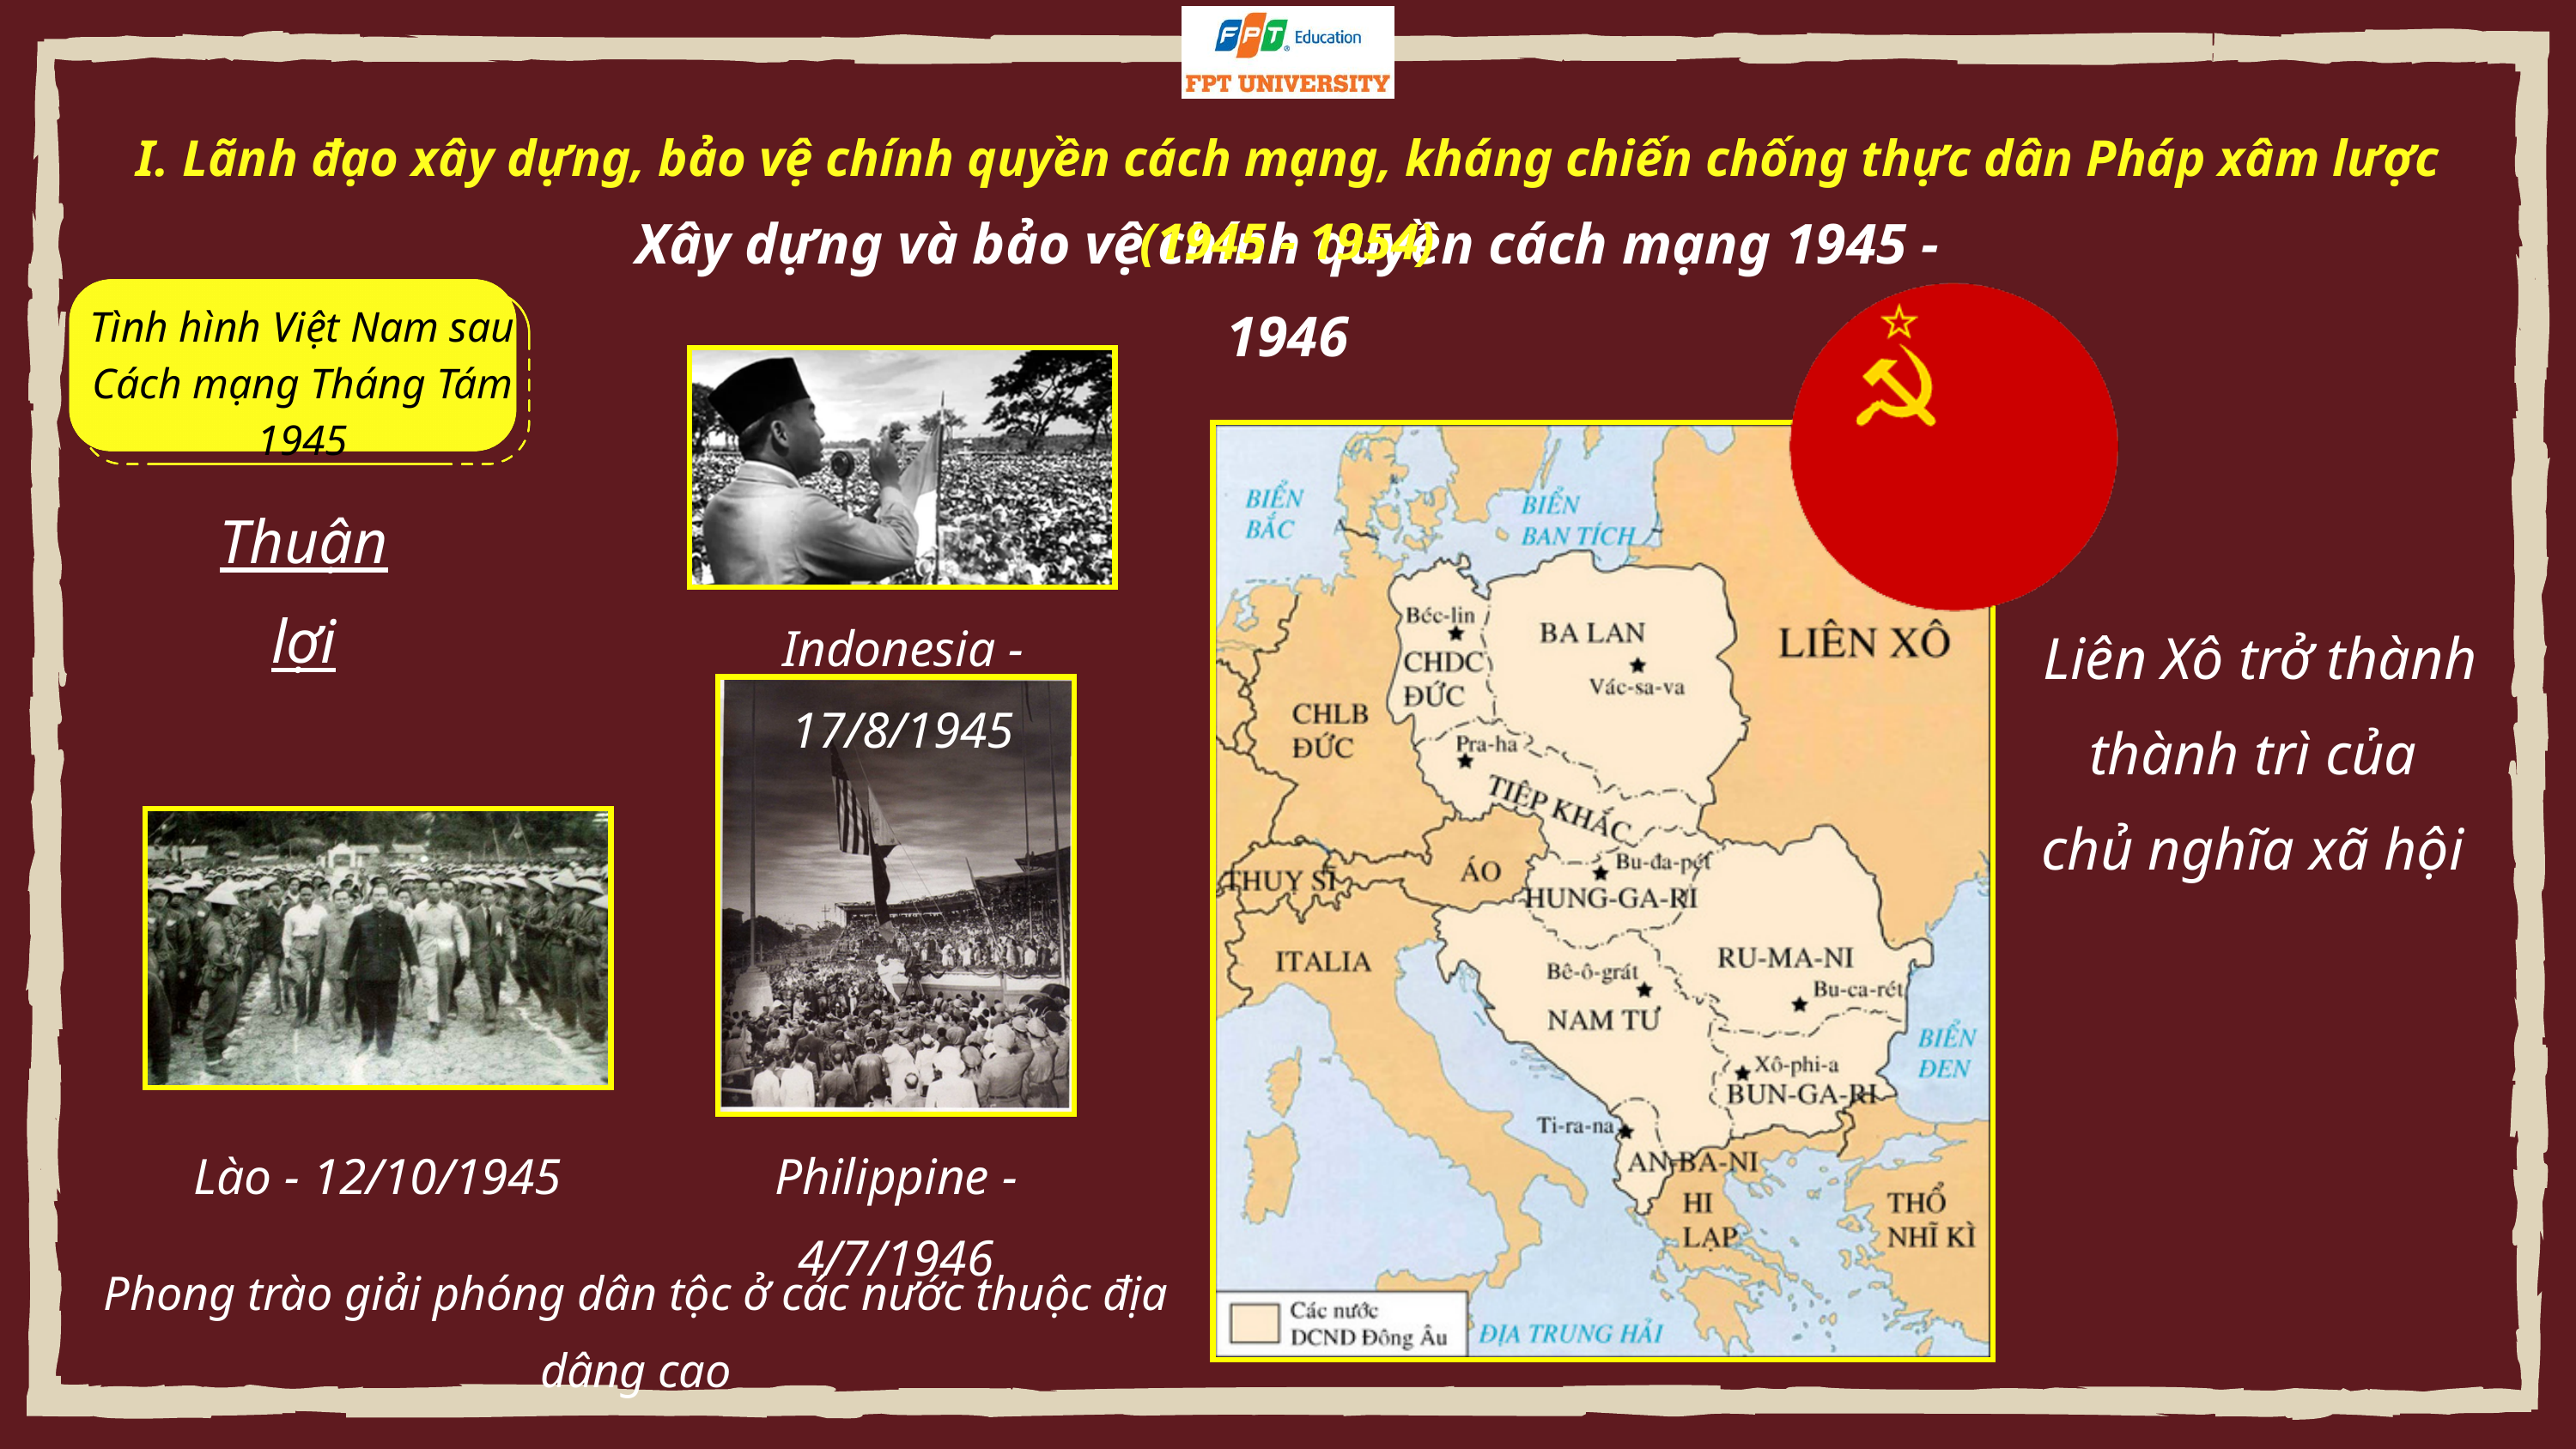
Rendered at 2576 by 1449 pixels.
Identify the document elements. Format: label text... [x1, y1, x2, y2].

text_box [1182, 6, 1394, 99]
text_box Xây dựng và bảo vệ chính quyền cách mạng 1945 - 1946 [623, 270, 1694, 368]
text_box [144, 809, 611, 1088]
text_box [690, 348, 1115, 588]
text_box Lào - 12/10/1945 [171, 1122, 585, 1204]
text_box Indonesia - 17/8/1945 [690, 594, 1115, 759]
text_box I. Lãnh đạo xây dựng, bảo vệ chính quyền cách mạng, kháng chiến chống thực dân Pháp xâm lược (1945 - 1954) [89, 103, 2487, 270]
text_box [1694, 256, 2215, 640]
text_box [1212, 422, 1994, 1361]
text_box Phong trào giải phóng dân tộc ở các nước thuộc địa dâng cao [89, 1241, 1182, 1397]
text_box Liên Xô trở thành thành trì của chủ nghĩa xã hội [2035, 594, 2487, 882]
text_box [68, 278, 532, 465]
text_box [26, 28, 2550, 1420]
text_box Philippine - 4/7/1946 [690, 1122, 1103, 1241]
text_box Thuận lợi [189, 475, 418, 676]
text_box [717, 759, 1075, 1114]
